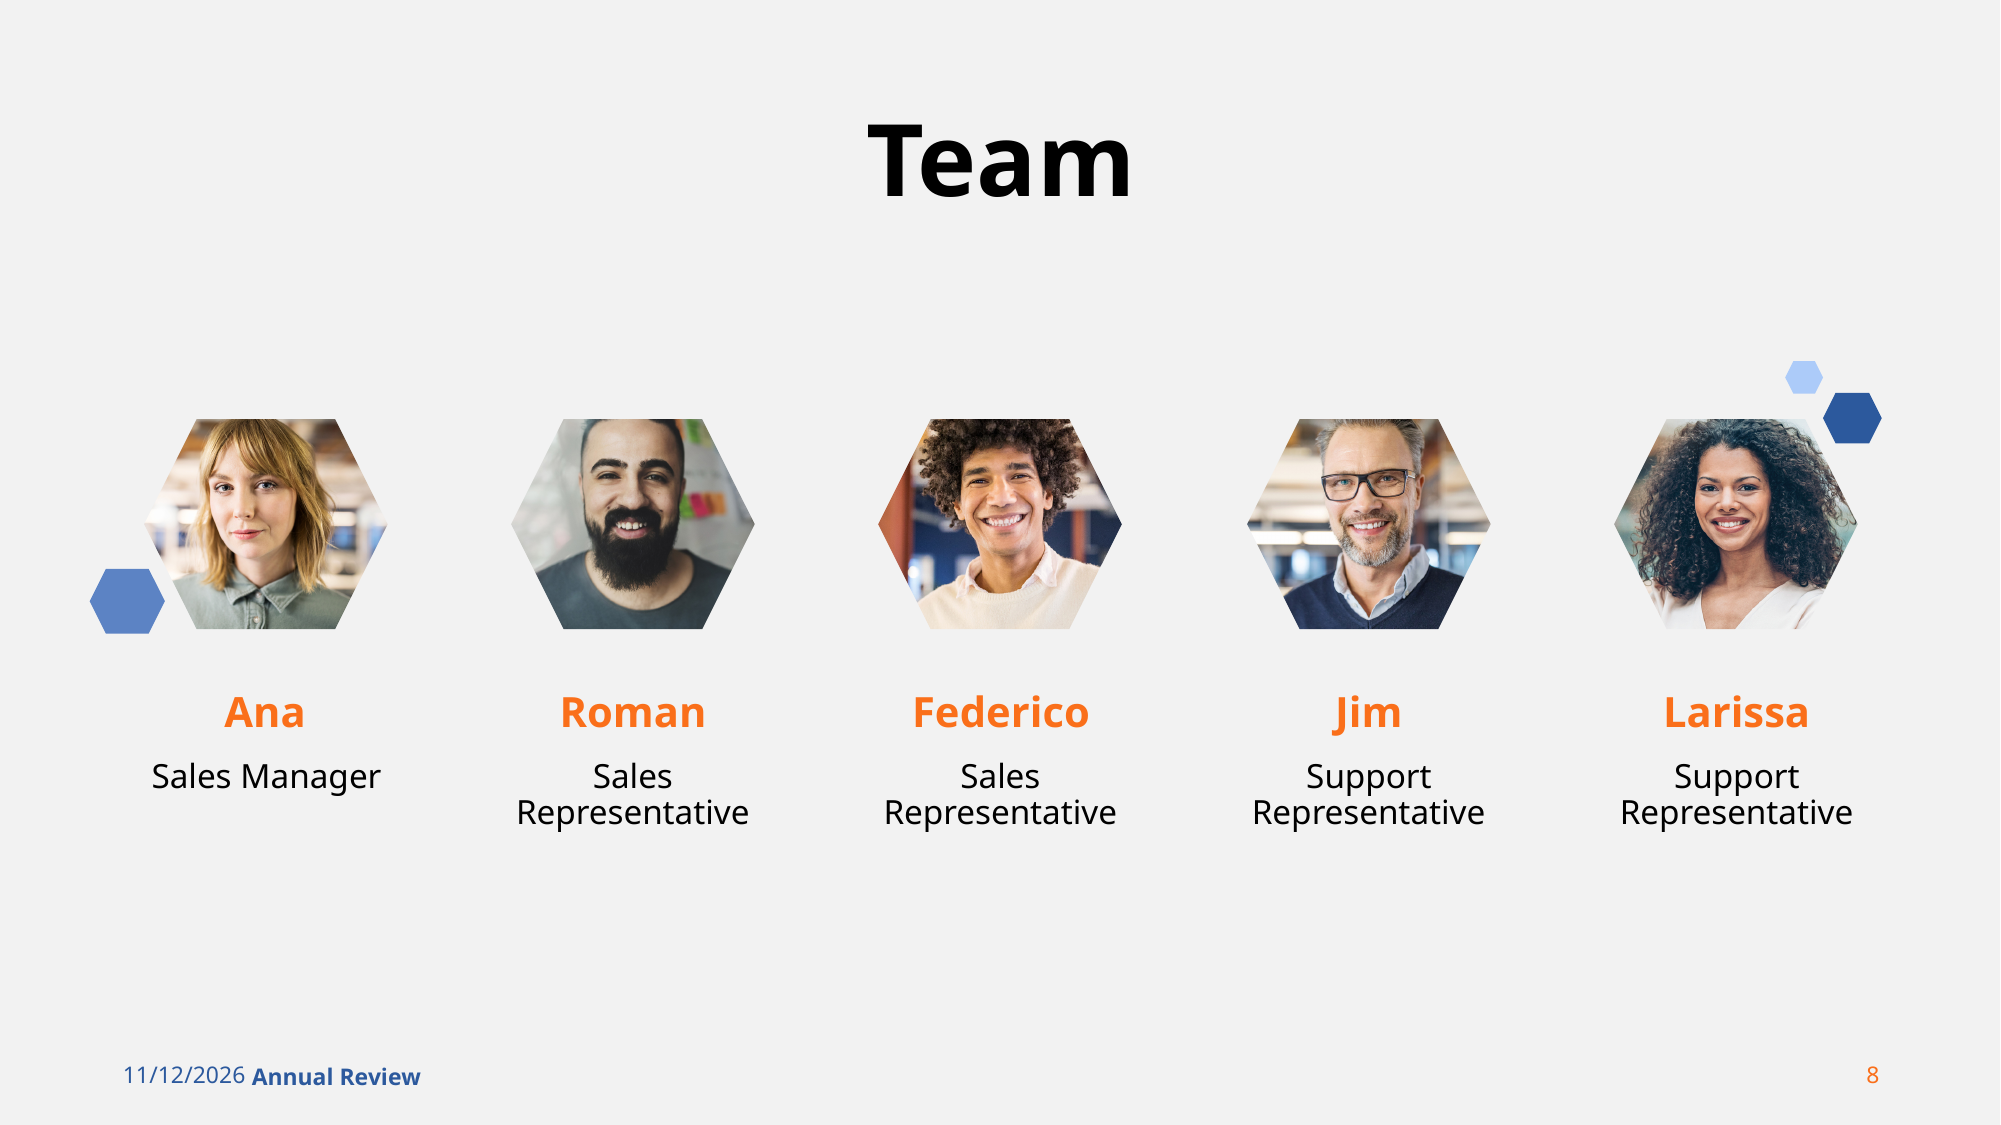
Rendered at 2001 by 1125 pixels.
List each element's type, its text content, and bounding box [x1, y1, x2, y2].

title Team [70, 106, 1932, 222]
picture [144, 419, 388, 630]
list Support Representative [1561, 752, 1913, 810]
list Sales Representative [825, 752, 1176, 810]
list Ana [89, 684, 441, 741]
list Support Representative [1193, 752, 1545, 810]
list Sales Representative [457, 752, 809, 810]
picture [1614, 419, 1858, 630]
list Federico [825, 684, 1177, 741]
list Larissa [1561, 684, 1913, 741]
list Roman [457, 684, 809, 741]
picture [878, 419, 1122, 630]
list Jim [1193, 684, 1545, 741]
picture [1247, 419, 1491, 630]
picture [511, 419, 755, 630]
list Sales Manager [91, 752, 443, 810]
